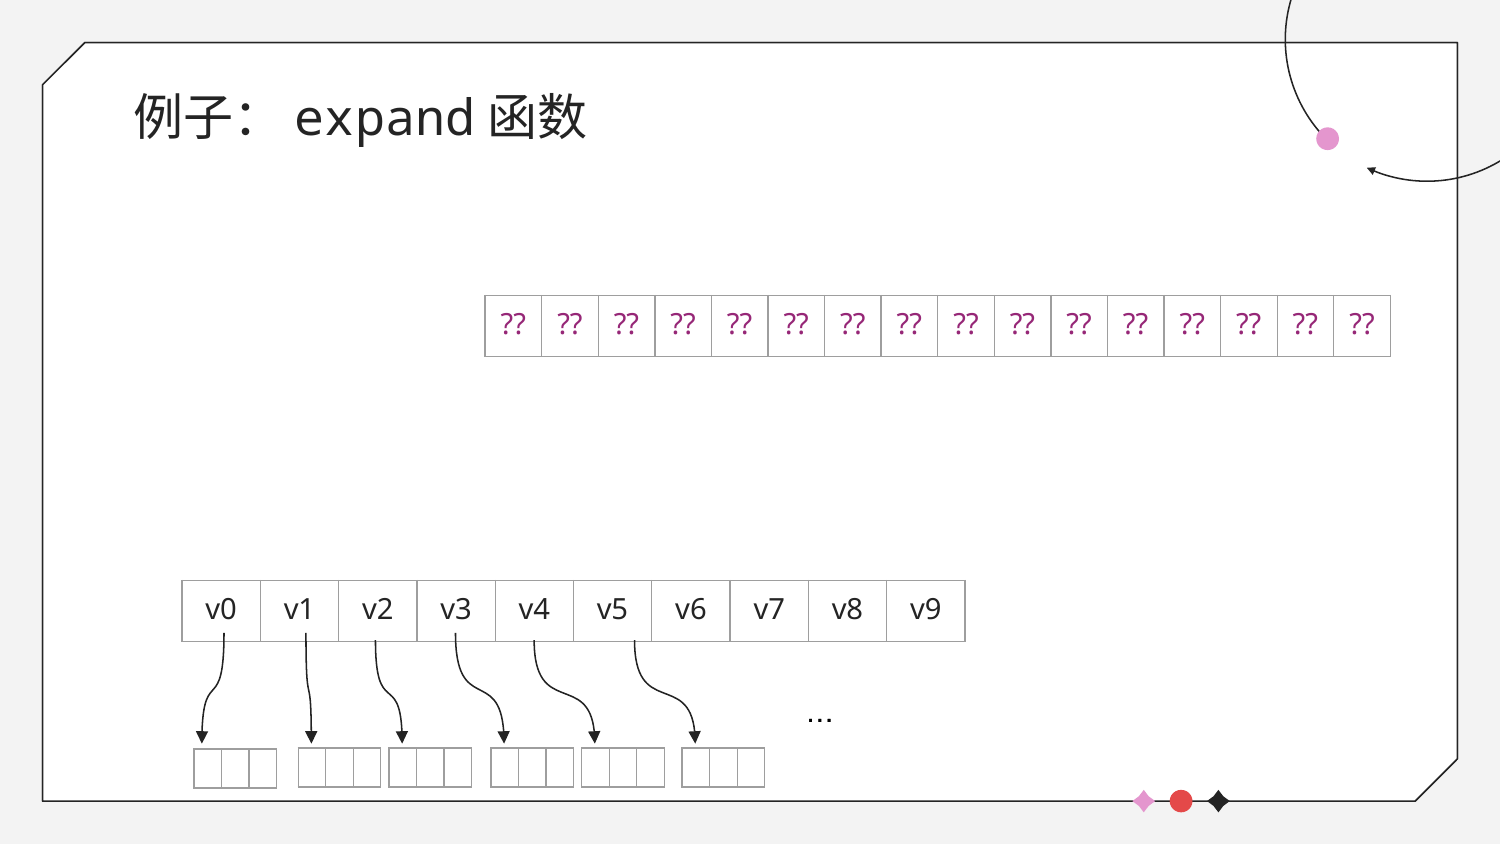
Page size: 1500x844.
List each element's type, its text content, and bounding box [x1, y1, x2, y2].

table_header [547, 749, 573, 786]
table_header ?? [712, 296, 767, 356]
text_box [512, 661, 610, 723]
table_header [738, 749, 764, 786]
table_header ?? [542, 296, 598, 356]
table_header [445, 749, 471, 786]
table_header [519, 749, 545, 786]
table_header v4 [496, 581, 573, 641]
table_header v9 [887, 581, 964, 641]
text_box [612, 661, 717, 723]
table_header [710, 749, 737, 786]
table_header ?? [599, 296, 654, 356]
table_header ?? [882, 296, 937, 356]
table_header ?? [938, 296, 994, 356]
table_header ?? [1108, 296, 1163, 356]
text_box … [790, 686, 901, 736]
table_header ?? [656, 296, 711, 356]
table_header [492, 749, 518, 786]
table_header [299, 749, 325, 786]
table_header v5 [574, 581, 651, 641]
table_header [250, 750, 276, 787]
table_header ?? [1052, 296, 1107, 356]
table_header ?? [486, 296, 541, 356]
table_header [610, 749, 636, 786]
table_header [195, 750, 221, 787]
table_header [354, 749, 380, 786]
table_header v0 [183, 581, 260, 641]
table_header [417, 749, 443, 786]
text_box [424, 663, 508, 713]
table_header ?? [1278, 296, 1333, 356]
table_header ?? [1165, 296, 1220, 356]
table_header ?? [995, 296, 1050, 356]
table_header v8 [809, 581, 886, 641]
table_header [683, 749, 709, 786]
table_header [637, 749, 664, 786]
table_header ?? [1334, 296, 1390, 356]
table_header ?? [769, 296, 824, 356]
table_header [222, 750, 248, 787]
table_header v7 [731, 581, 808, 641]
table_header v3 [418, 581, 495, 641]
table_header [582, 749, 609, 786]
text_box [157, 676, 269, 700]
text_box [336, 678, 419, 706]
table_header v6 [652, 581, 729, 641]
table_header v1 [261, 581, 338, 641]
table_header ?? [1221, 296, 1277, 356]
table_header v2 [339, 581, 416, 641]
title 例子：expand函数 [118, 70, 1382, 165]
table_header [326, 749, 353, 786]
table_header ?? [825, 296, 880, 356]
table_header [390, 749, 416, 786]
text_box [253, 685, 331, 692]
